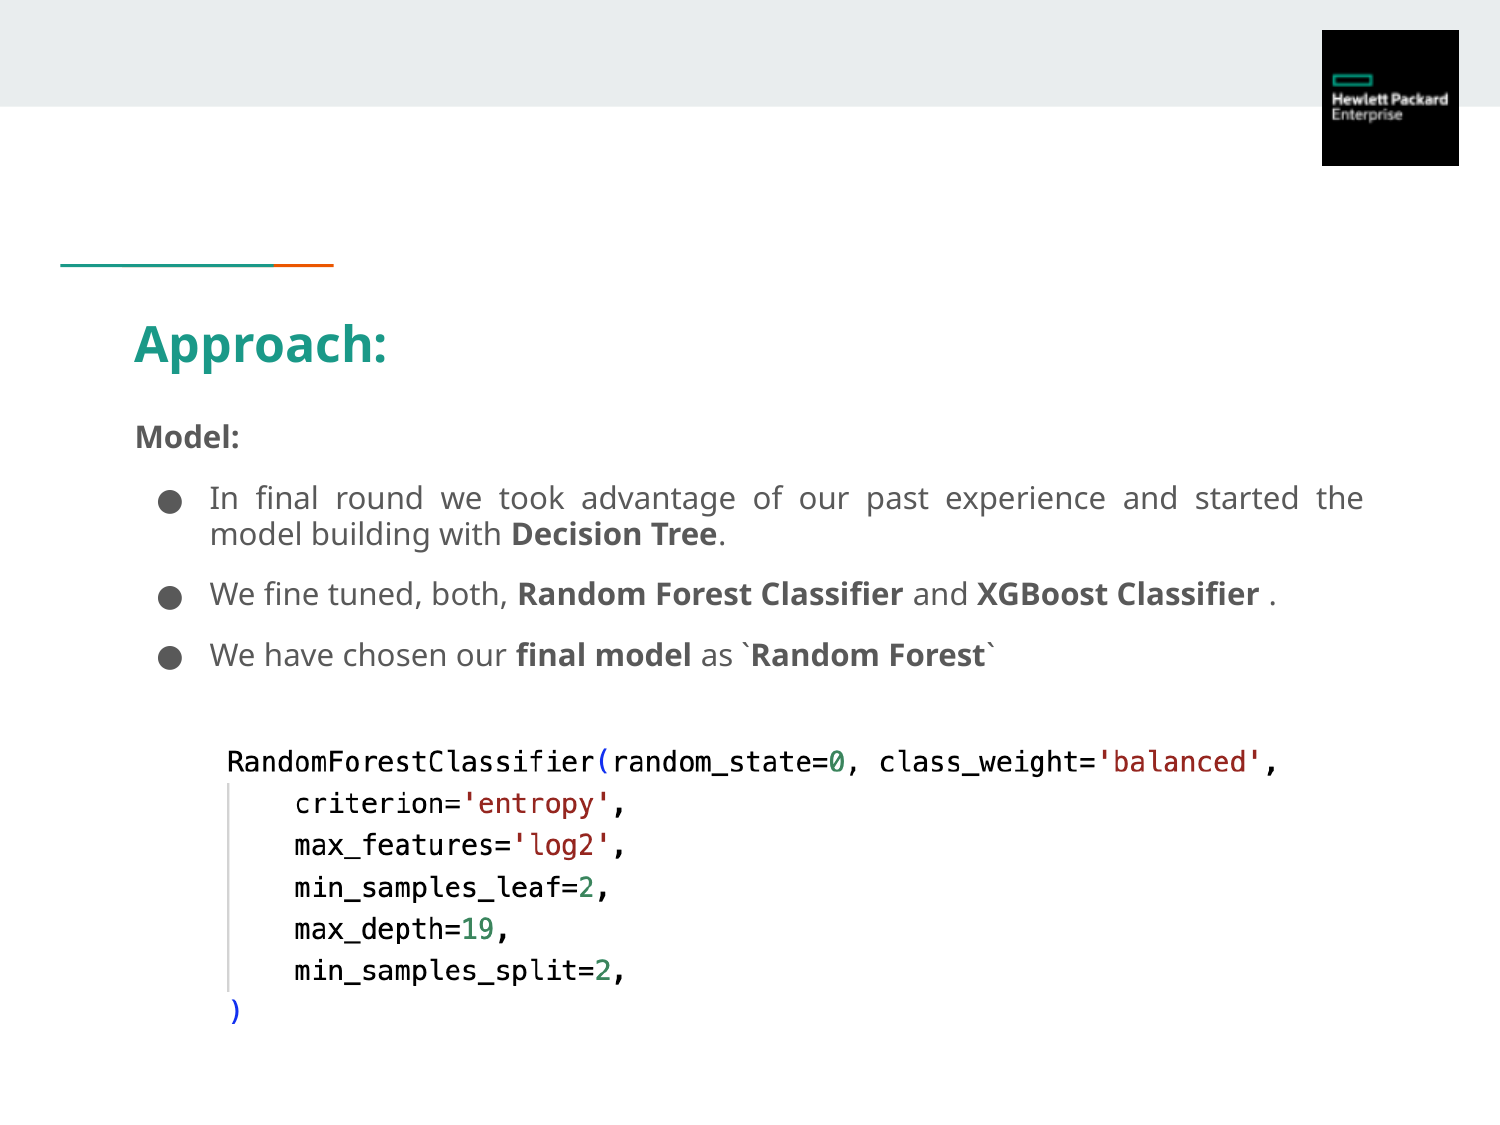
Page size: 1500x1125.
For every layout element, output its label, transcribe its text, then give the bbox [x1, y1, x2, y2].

list Model: In final round we took advantage of our past experience and started the model building with Decision Tree. We fine tuned, both, Random Forest Classifier and XGBoost Classifier . We have chosen our final model as `Random Forest` [119, 405, 1381, 950]
title Approach: [119, 288, 1381, 405]
picture [1322, 30, 1459, 166]
picture [219, 743, 1282, 1024]
